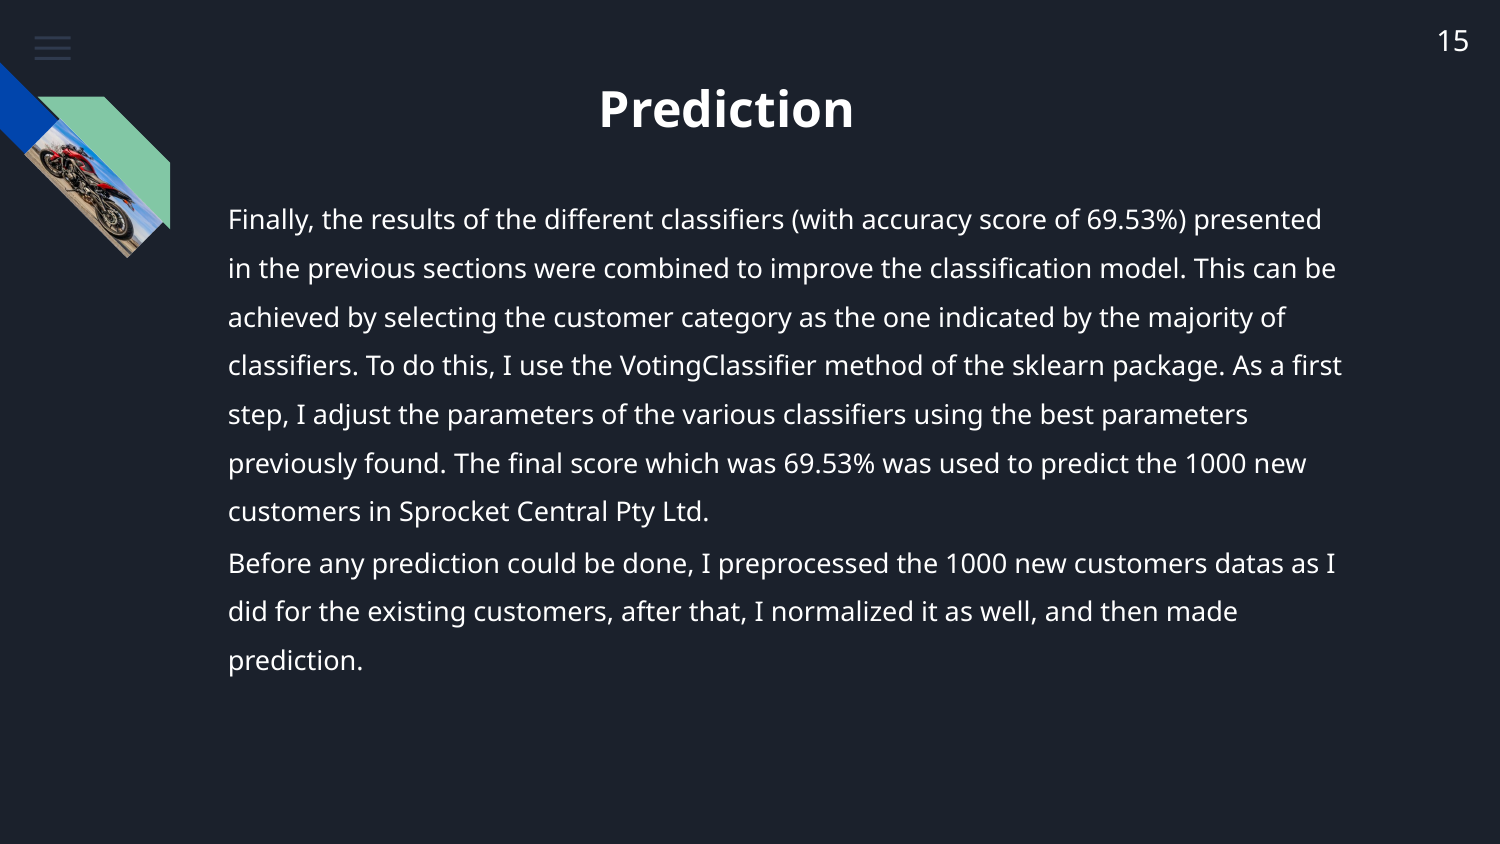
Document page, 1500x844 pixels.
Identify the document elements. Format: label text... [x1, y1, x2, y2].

picture [20, 119, 167, 257]
list Finally, the results of the different classifiers (with accuracy score of 69.53%) presented in the previous sections were combined to improve the classification model. This can be achieved by selecting the customer category as the one indicated by the majority of classifiers. To do this, I use the VotingClassifier method of the sklearn package. As a first step, I adjust the parameters of the various classifiers using the best parameters previously found. The final score which was 69.53% was used to predict the 1000 new customers in Sprocket Central Pty Ltd. [212, 171, 1368, 506]
text_box 15 [1421, 6, 1500, 89]
list Before any prediction could be done, I preprocessed the 1000 new customers datas as I did for the existing customers, after that, I normalized it as well, and then made prediction. [212, 514, 1368, 654]
title Prediction [208, 62, 1292, 145]
